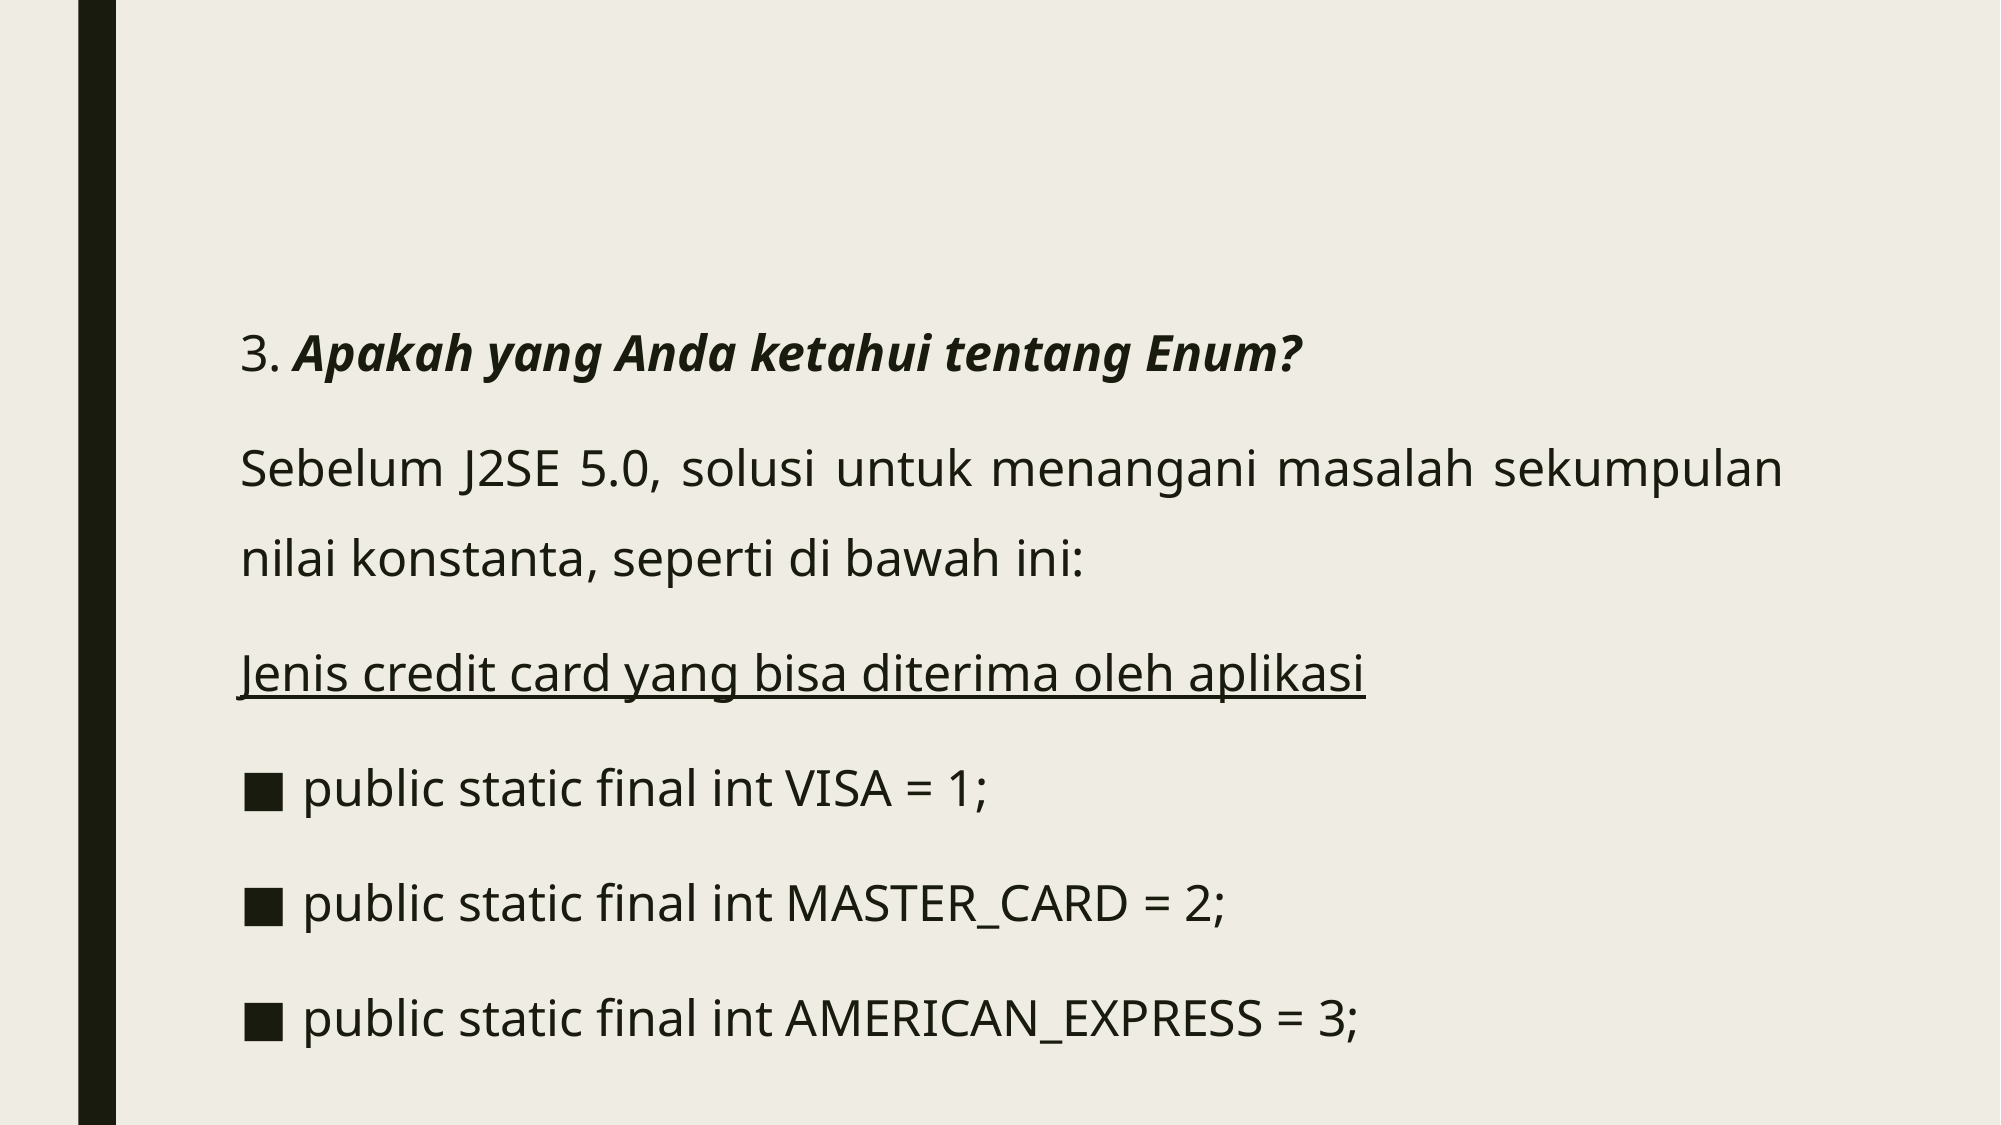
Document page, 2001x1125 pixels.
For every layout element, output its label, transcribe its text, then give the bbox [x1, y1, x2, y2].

list 3. Apakah yang Anda ketahui tentang Enum? Sebelum J2SE 5.0, solusi untuk menangani masalah sekumpulan nilai konstanta, seperti di bawah ini: Jenis credit card yang bisa diterima oleh aplikasi public static final int VISA = 1; public static final int MASTER_CARD = 2; public static final int AMERICAN_EXPRESS = 3; [225, 375, 1800, 963]
